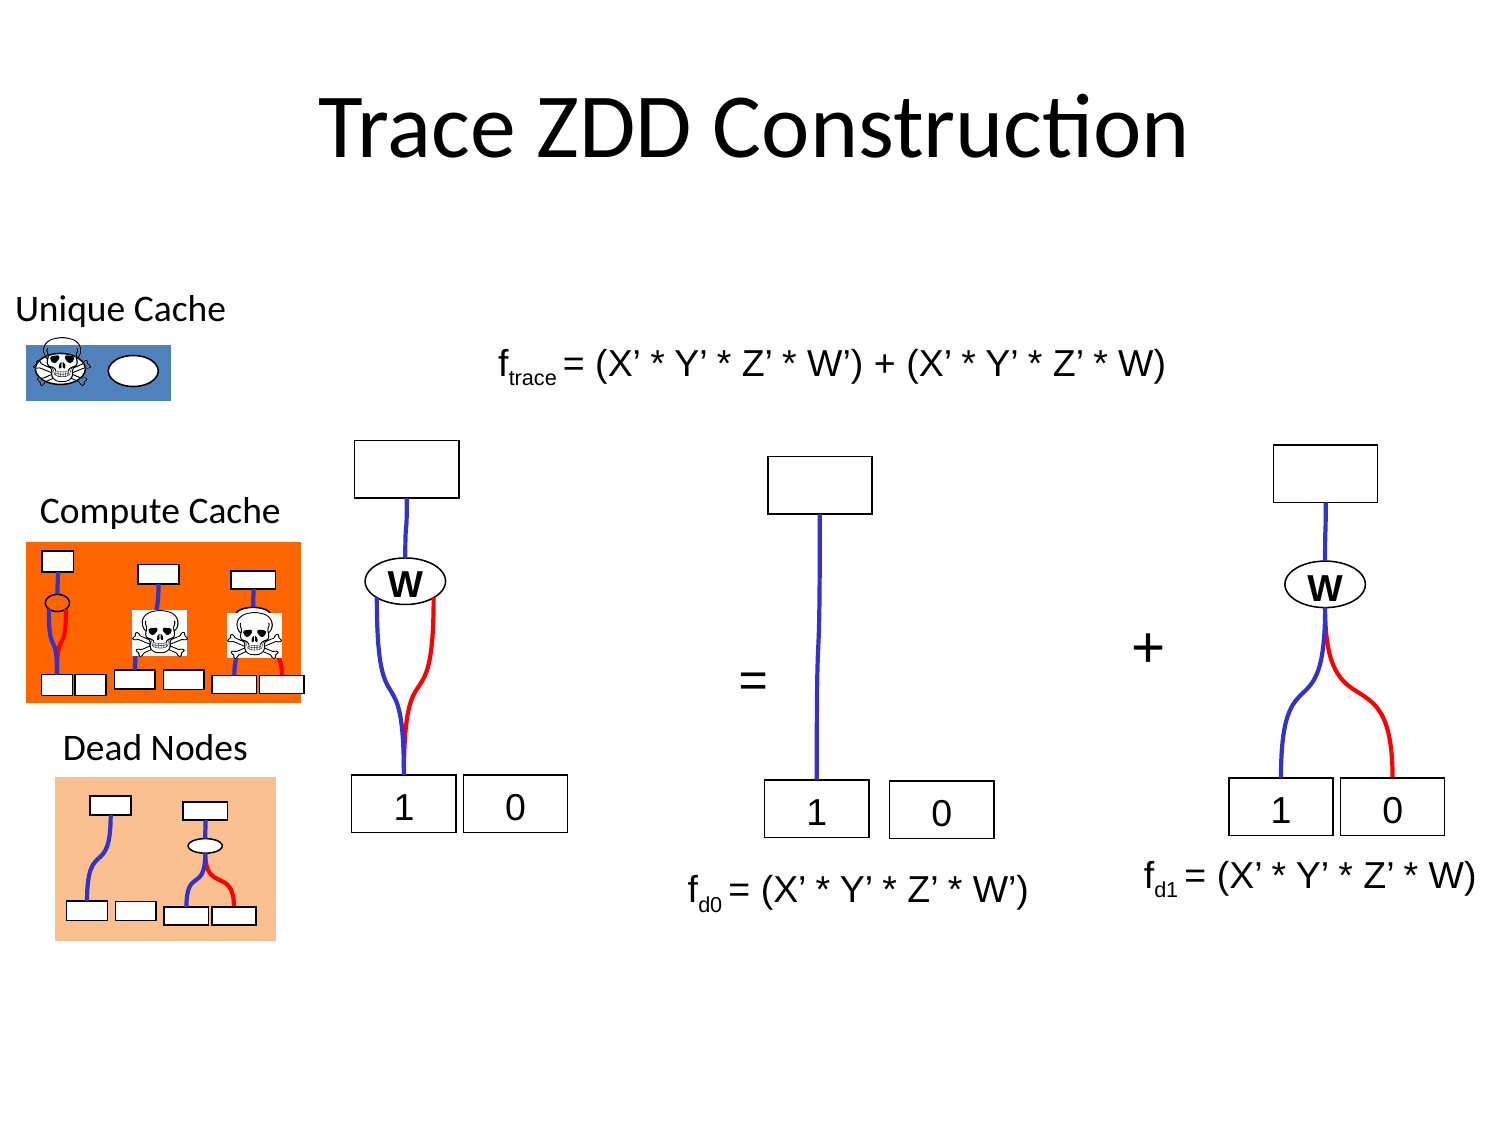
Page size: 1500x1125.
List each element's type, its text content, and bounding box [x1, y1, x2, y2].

text_box ftrace = (X’ * Y’ * Z’ * W’) + (X’ * Y’ * Z’ * W) [483, 327, 1197, 397]
table_header [55, 777, 276, 941]
text_box fd1 = (X’ * Y’ * Z’ * W) [1129, 839, 1500, 910]
table_header [26, 345, 171, 401]
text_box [211, 570, 305, 694]
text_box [351, 440, 568, 833]
text_box = [723, 635, 759, 716]
text_box [108, 355, 159, 387]
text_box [114, 564, 205, 690]
title Trace ZDD Construction [61, 26, 1449, 215]
picture [226, 612, 283, 659]
picture [131, 610, 188, 657]
text_box Unique Cache [0, 281, 275, 336]
text_box + [1116, 596, 1189, 687]
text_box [1228, 444, 1445, 836]
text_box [41, 550, 107, 696]
picture [32, 337, 91, 386]
text_box fd0 = (X’ * Y’ * Z’ * W’) [672, 853, 1053, 924]
table_header [26, 542, 301, 703]
text_box Compute Cache [24, 483, 340, 538]
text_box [66, 795, 157, 922]
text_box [164, 801, 257, 926]
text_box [764, 456, 995, 839]
text_box Dead Nodes [47, 720, 323, 775]
